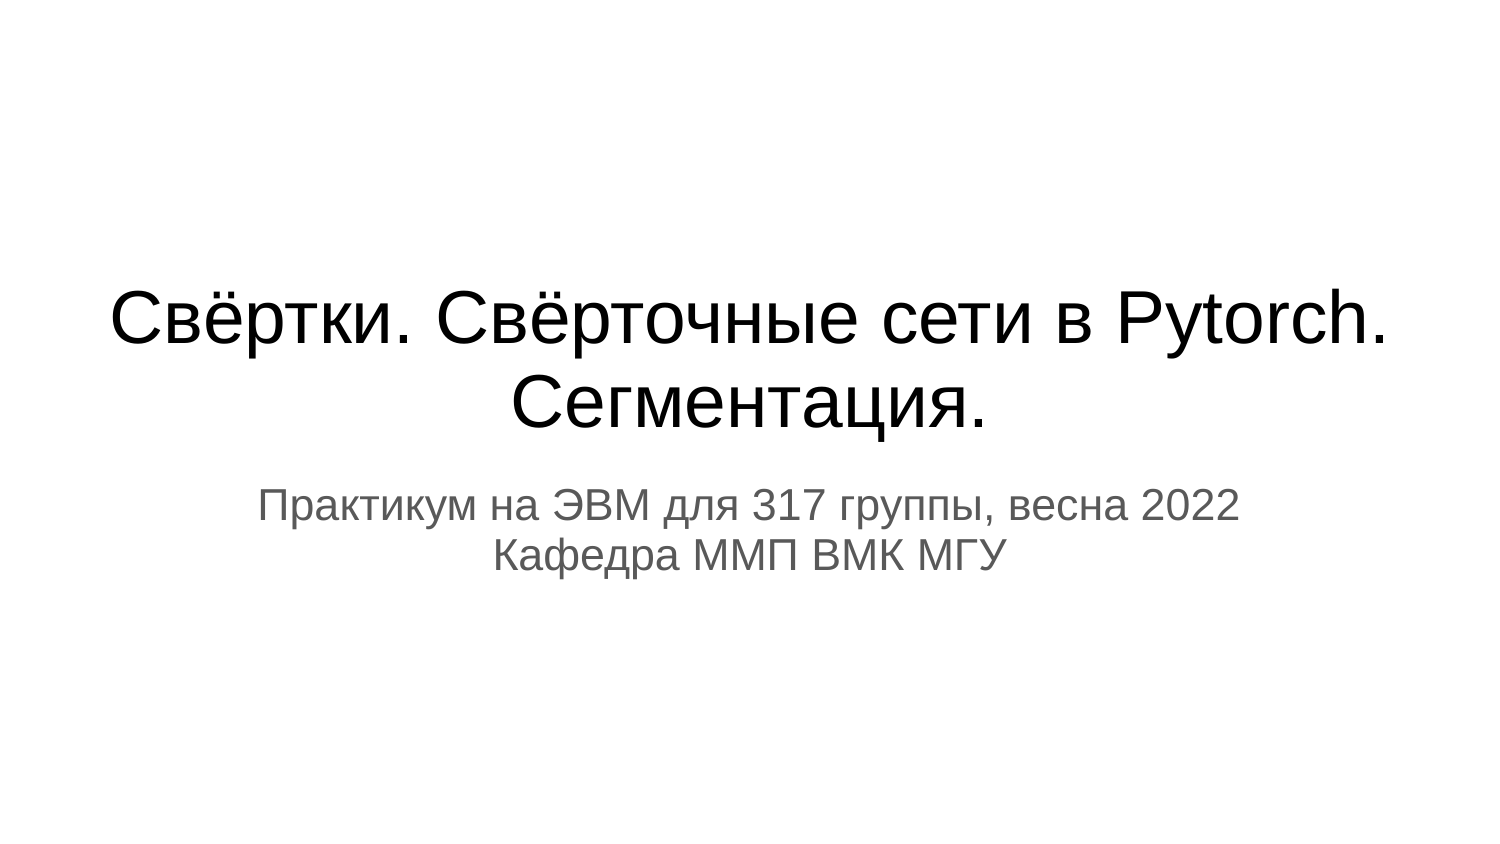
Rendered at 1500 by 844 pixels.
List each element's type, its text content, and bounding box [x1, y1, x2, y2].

title Свёртки. Свёрточные сети в Pytorch. Сегментация. [51, 122, 1449, 459]
subtitle Практикум на ЭВМ для 317 группы, весна 2022 Кафедра ММП ВМК МГУ [51, 464, 1449, 595]
